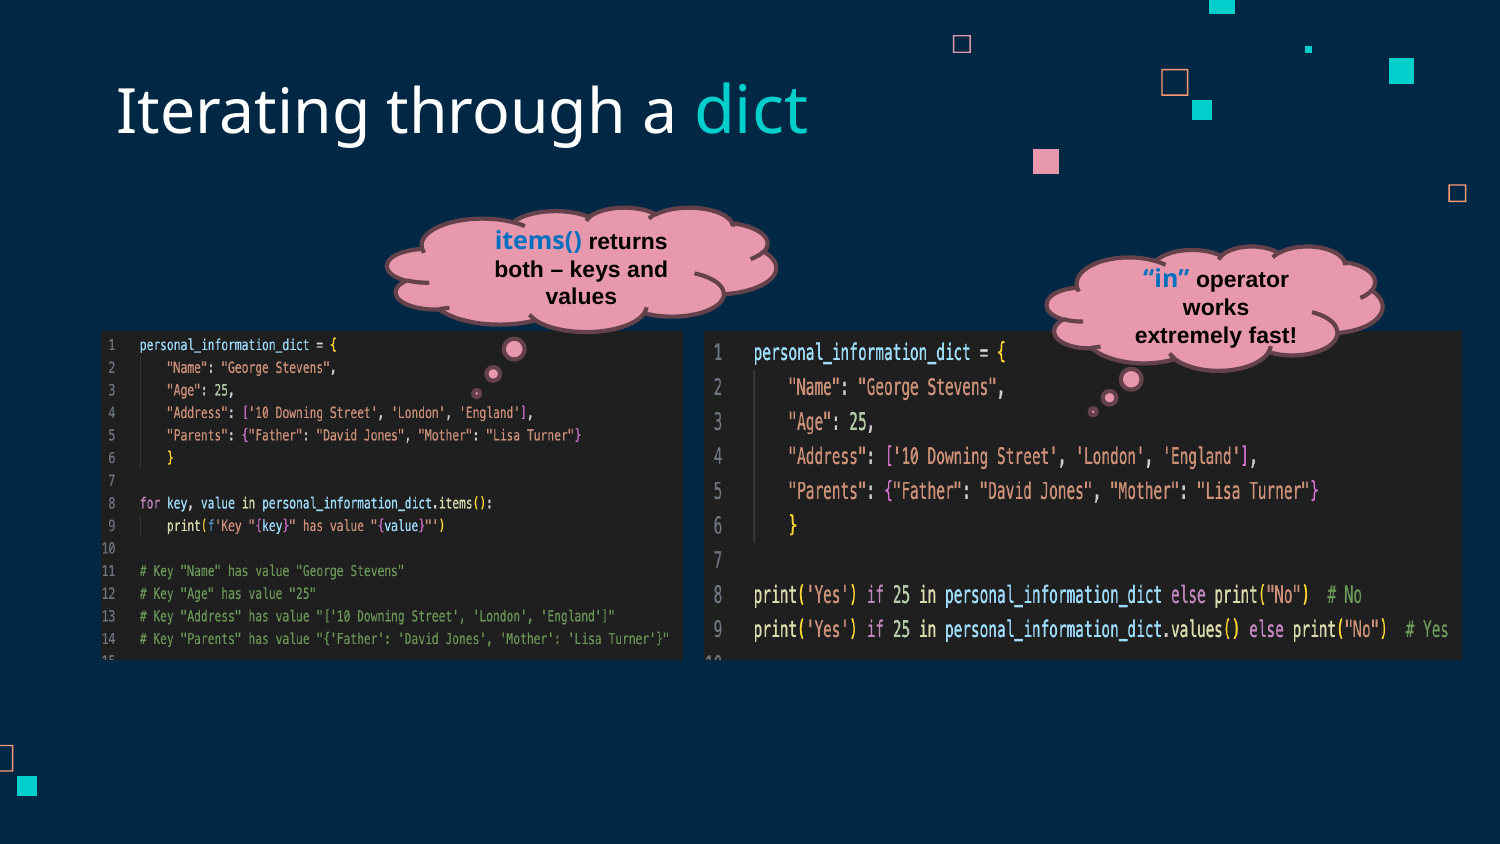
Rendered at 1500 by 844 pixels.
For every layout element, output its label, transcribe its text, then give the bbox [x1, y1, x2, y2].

title Iterating through a dict [101, 67, 1064, 163]
text_box “in” operator works extremely fast! [1044, 244, 1385, 330]
text_box items() returns both – keys and values [384, 205, 779, 330]
picture [704, 331, 1462, 660]
picture [101, 331, 683, 660]
